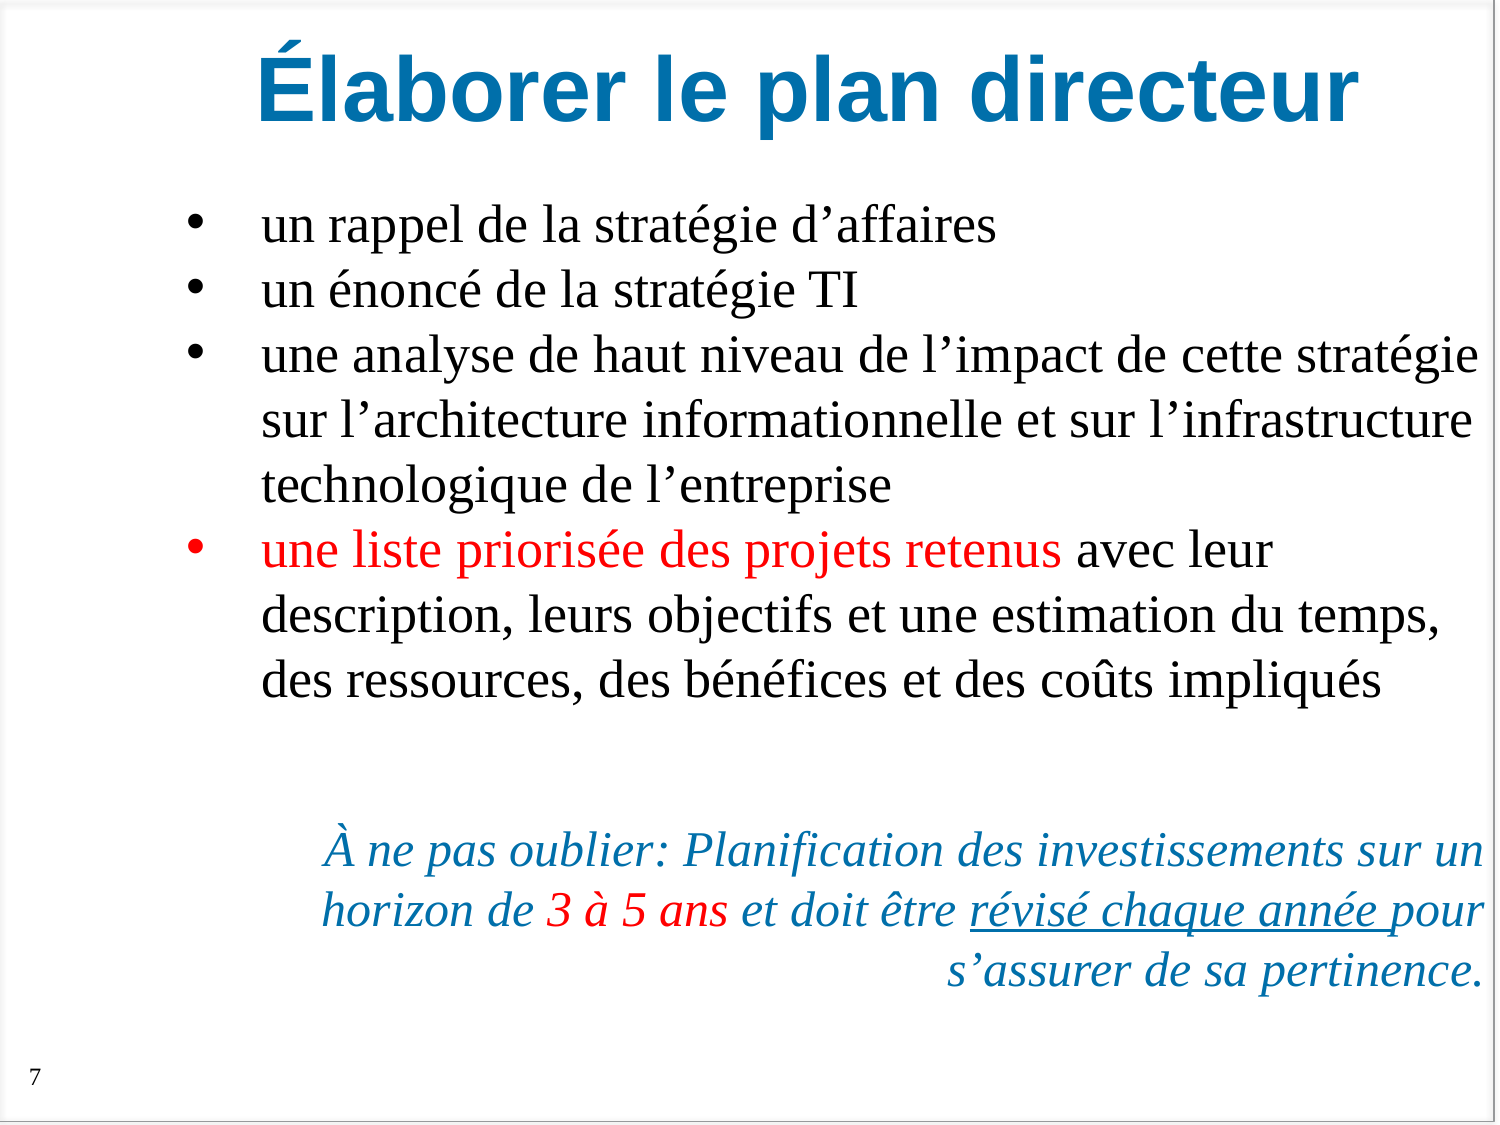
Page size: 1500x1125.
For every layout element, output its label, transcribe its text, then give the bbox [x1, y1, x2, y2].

text_box un rappel de la stratégie d’affaires un énoncé de la stratégie TI une analyse de haut niveau de l’impact de cette stratégie sur l’architecture informationnelle et sur l’infrastructure technologique de l’entreprise une liste priorisée des projets retenus avec leur description, leurs objectifs et une estimation du temps, des ressources, des bénéfices et des coûts impliqués [171, 181, 1500, 716]
text_box À ne pas oublier: Planification des investissements sur un horizon de 3 à 5 ans et doit être révisé chaque année pour s’assurer de sa pertinence. [184, 808, 1500, 1004]
text_box Élaborer le plan directeur [171, 22, 1447, 173]
